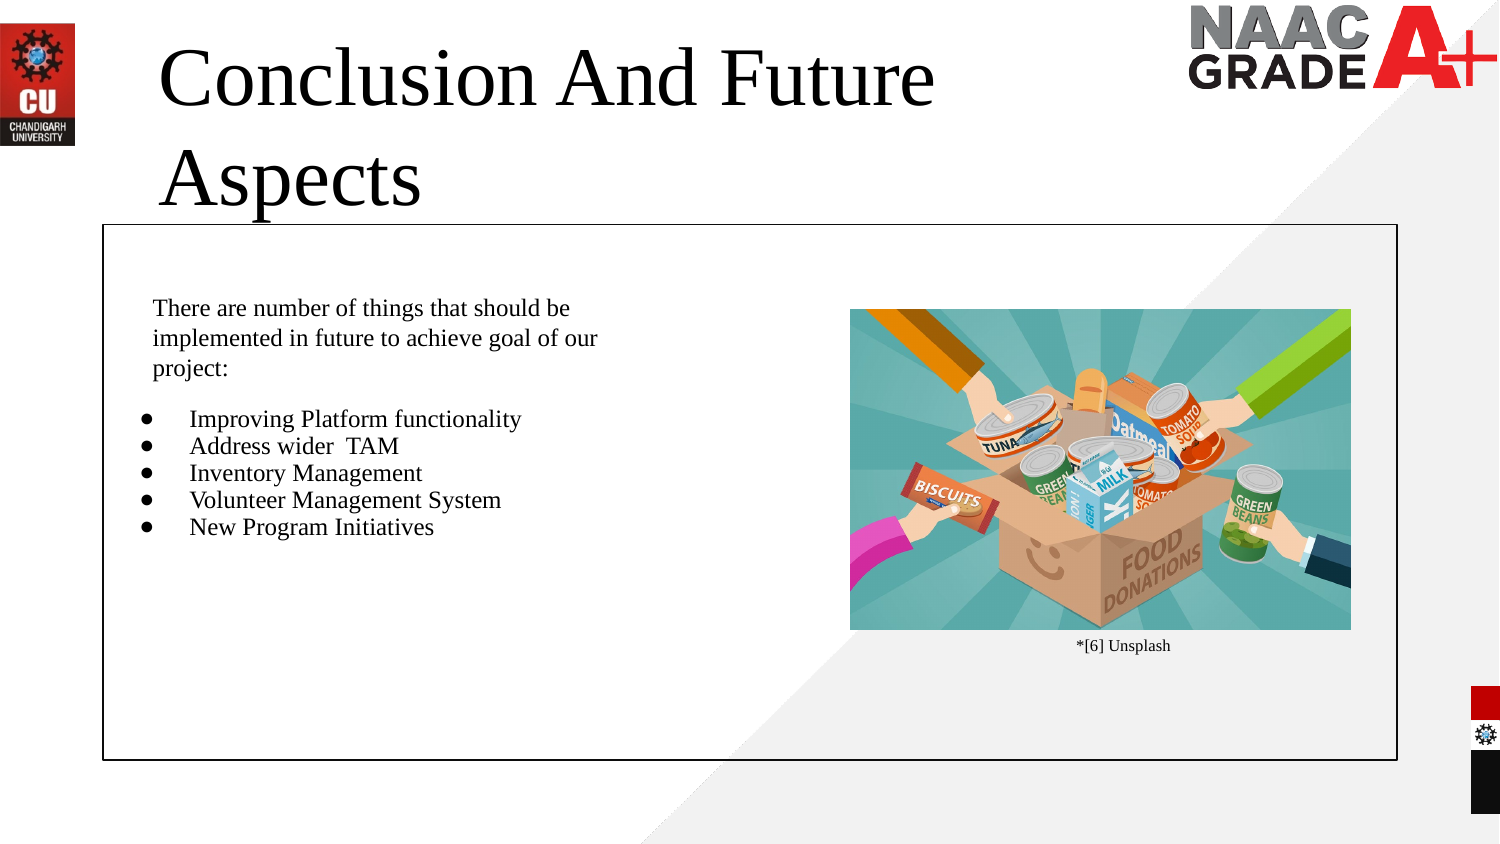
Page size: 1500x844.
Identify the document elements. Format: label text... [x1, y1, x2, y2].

text_box Conclusion And Future Aspects [143, 6, 1177, 327]
picture [0, 0, 1500, 844]
text_box *[6] Unsplash [1061, 638, 1336, 646]
text_box There are number of things that should be implemented in future to achieve goal of our project: [137, 276, 695, 388]
list Improving Platform functionality Address wider TAM Inventory Management Volunteer Management System New Program Initiatives [102, 224, 1398, 761]
